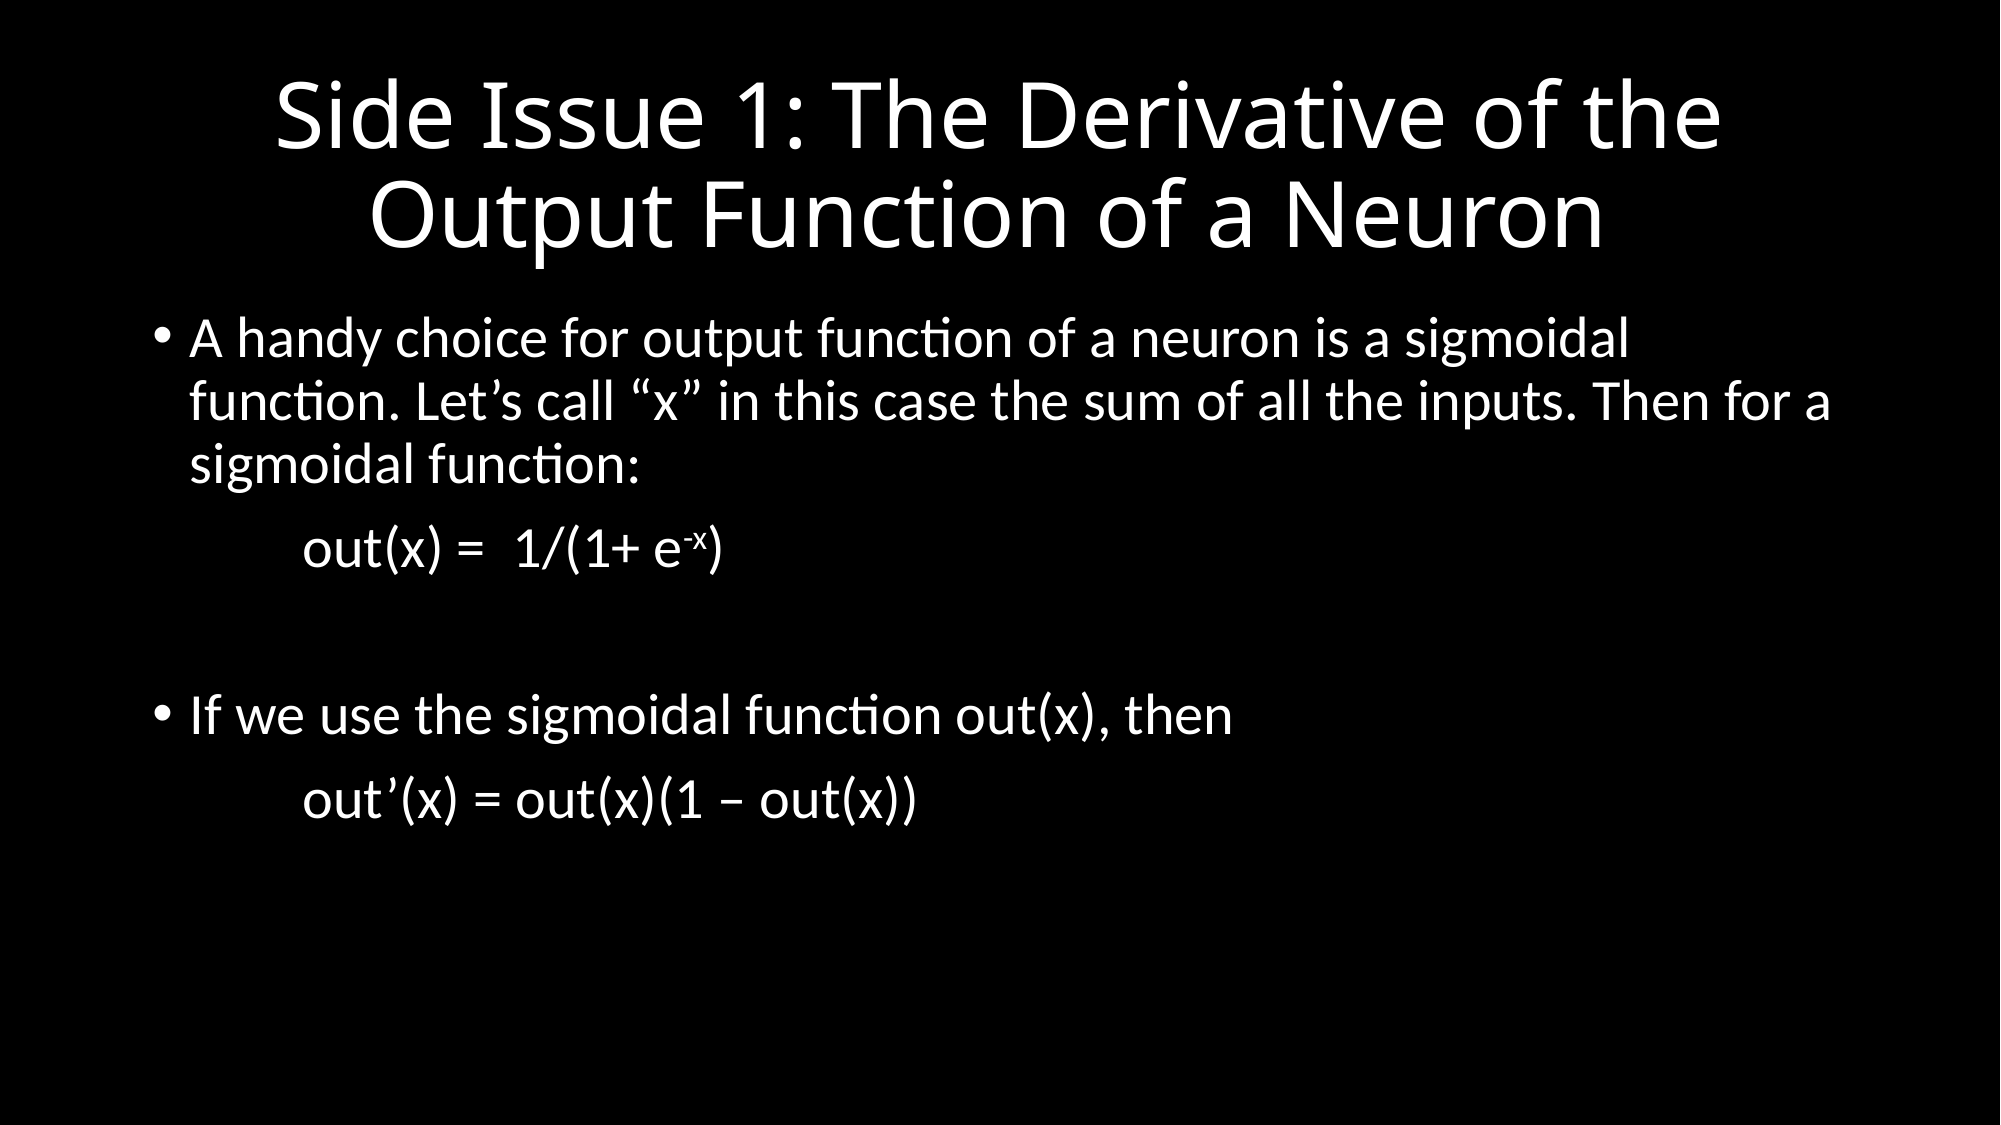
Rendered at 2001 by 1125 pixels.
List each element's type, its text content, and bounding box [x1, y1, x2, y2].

list A handy choice for output function of a neuron is a sigmoidal function. Let’s call “x” in this case the sum of all the inputs. Then for a sigmoidal function: out(x) = 1/(1+ e-x) If we use the sigmoidal function out(x), then out’(x) = out(x)(1 – out(x)) [137, 299, 1863, 1014]
title Side Issue 1: The Derivative of the Output Function of a Neuron [137, 59, 1863, 278]
